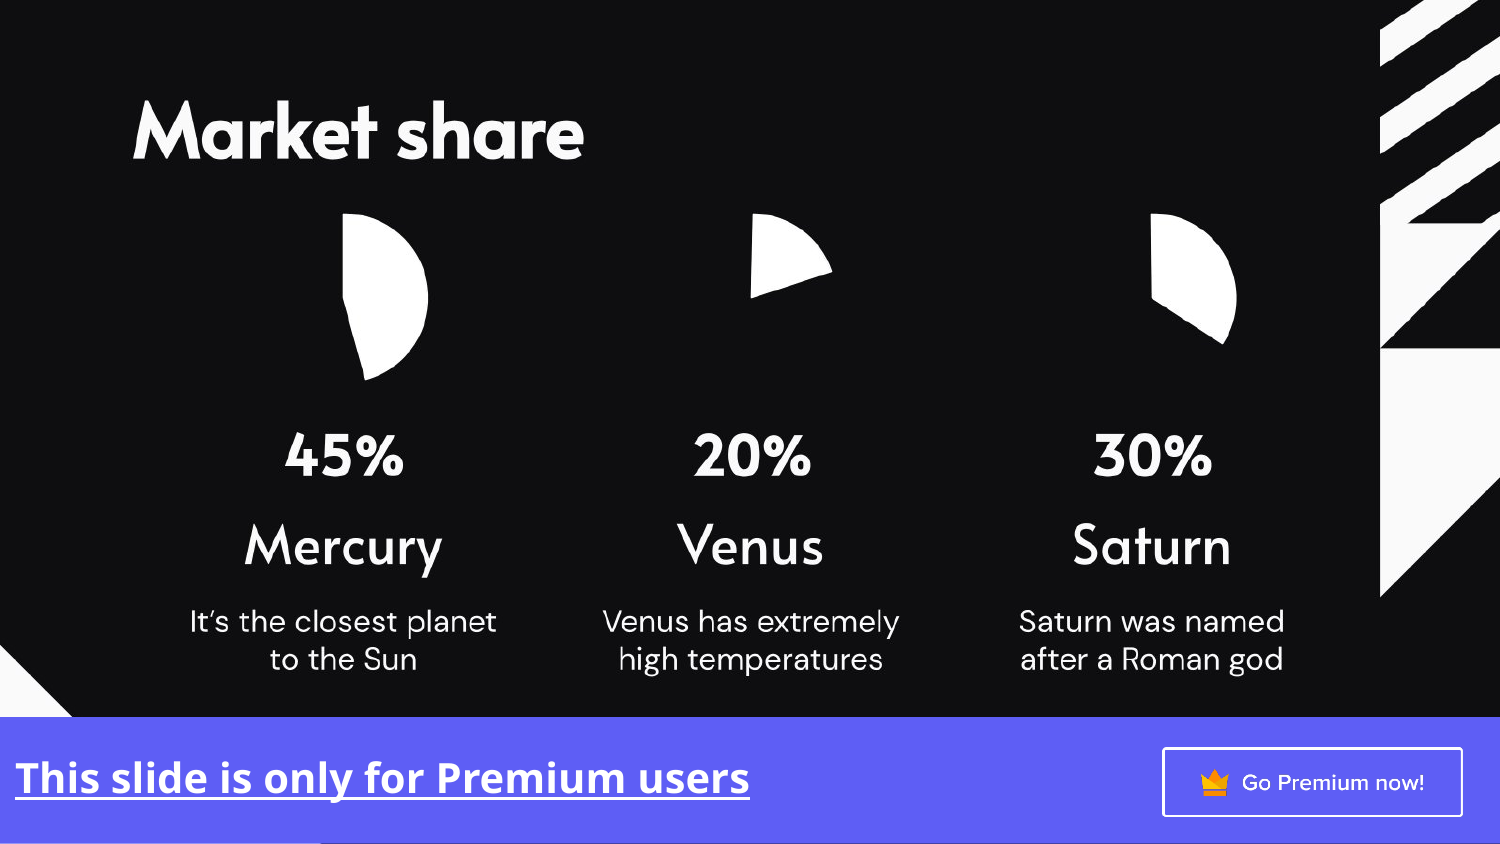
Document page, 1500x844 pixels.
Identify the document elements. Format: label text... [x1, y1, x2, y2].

text_box This slide is only for Premium users [0, 717, 1500, 844]
picture [1162, 747, 1463, 817]
picture [0, 0, 1500, 717]
